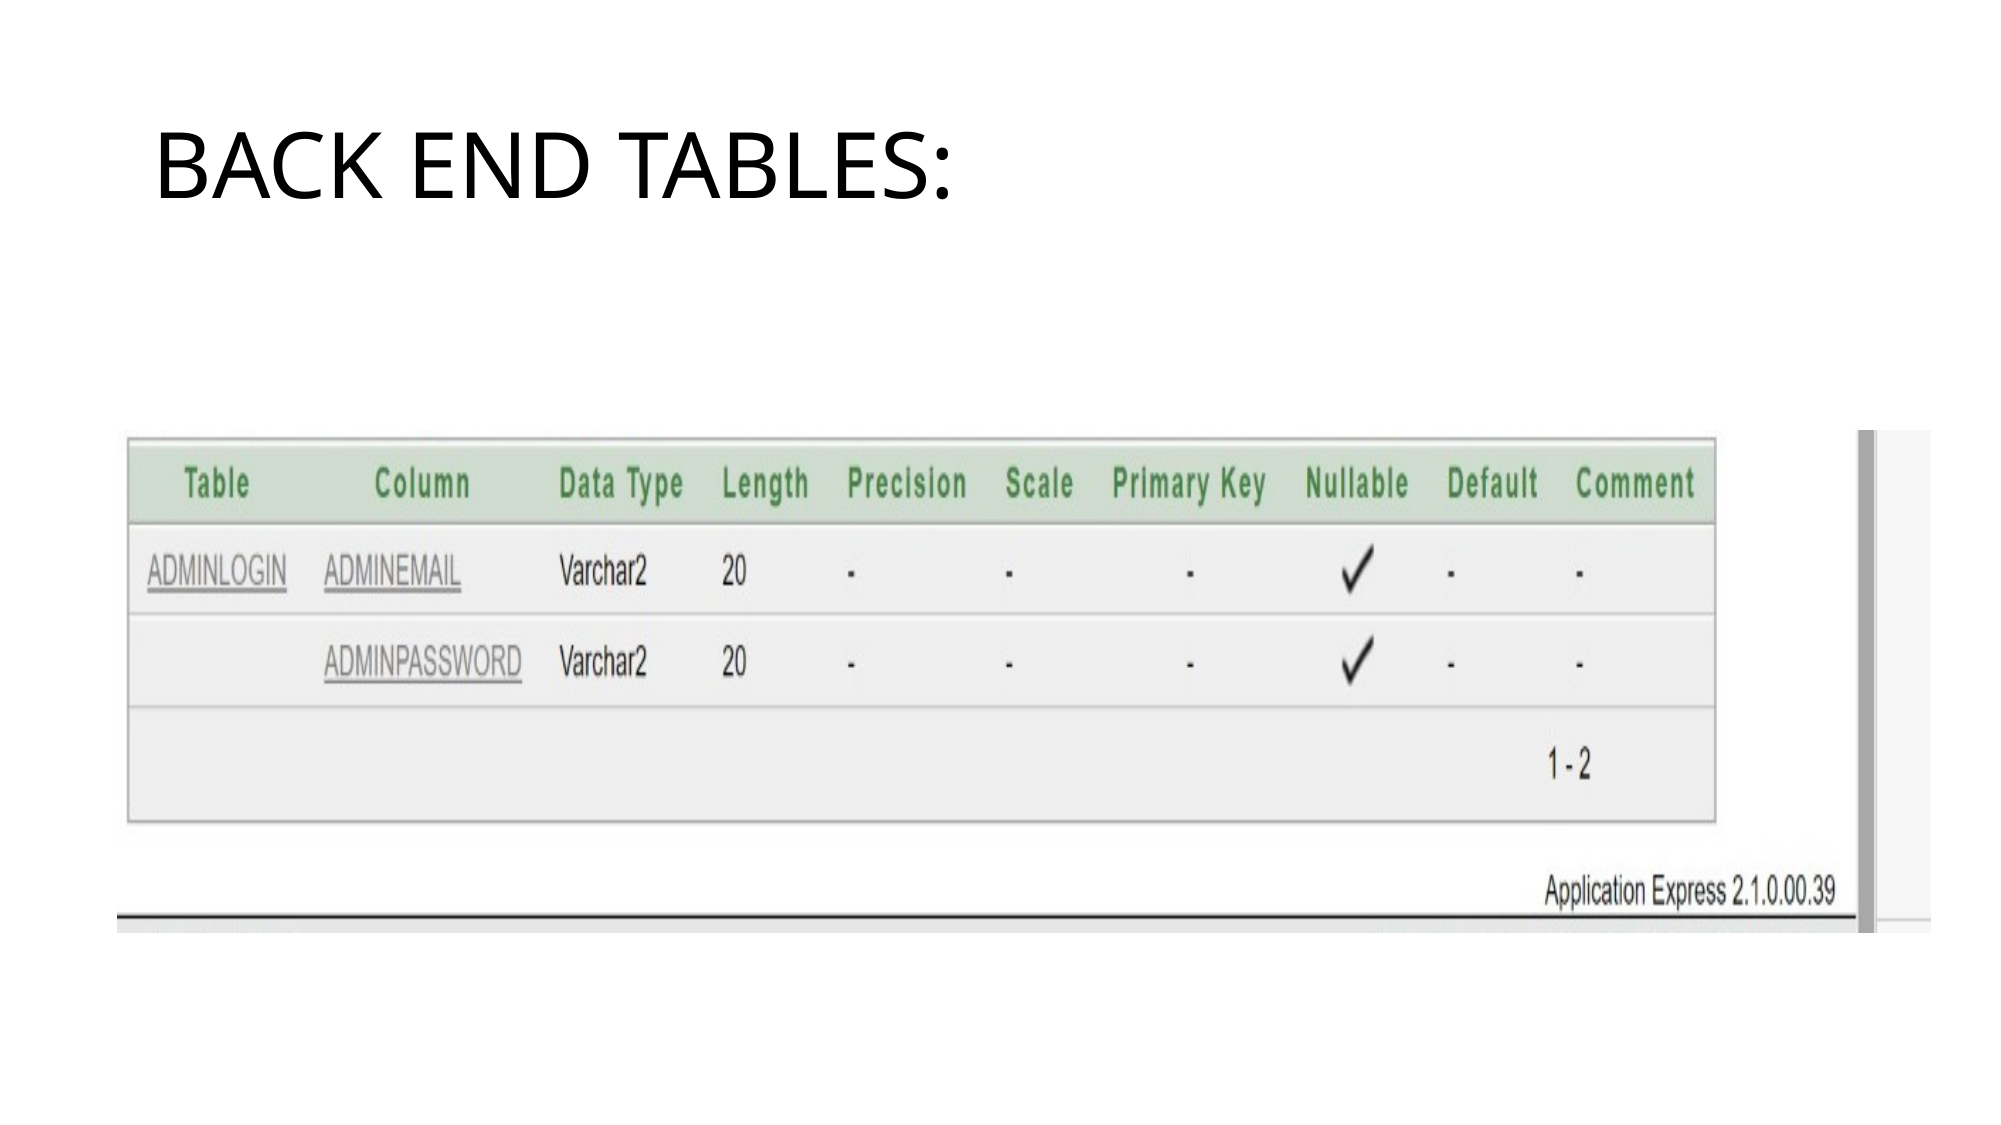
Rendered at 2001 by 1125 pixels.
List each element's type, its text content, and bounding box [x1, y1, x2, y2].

title BACK END TABLES: [137, 59, 1863, 278]
picture [117, 430, 1931, 933]
